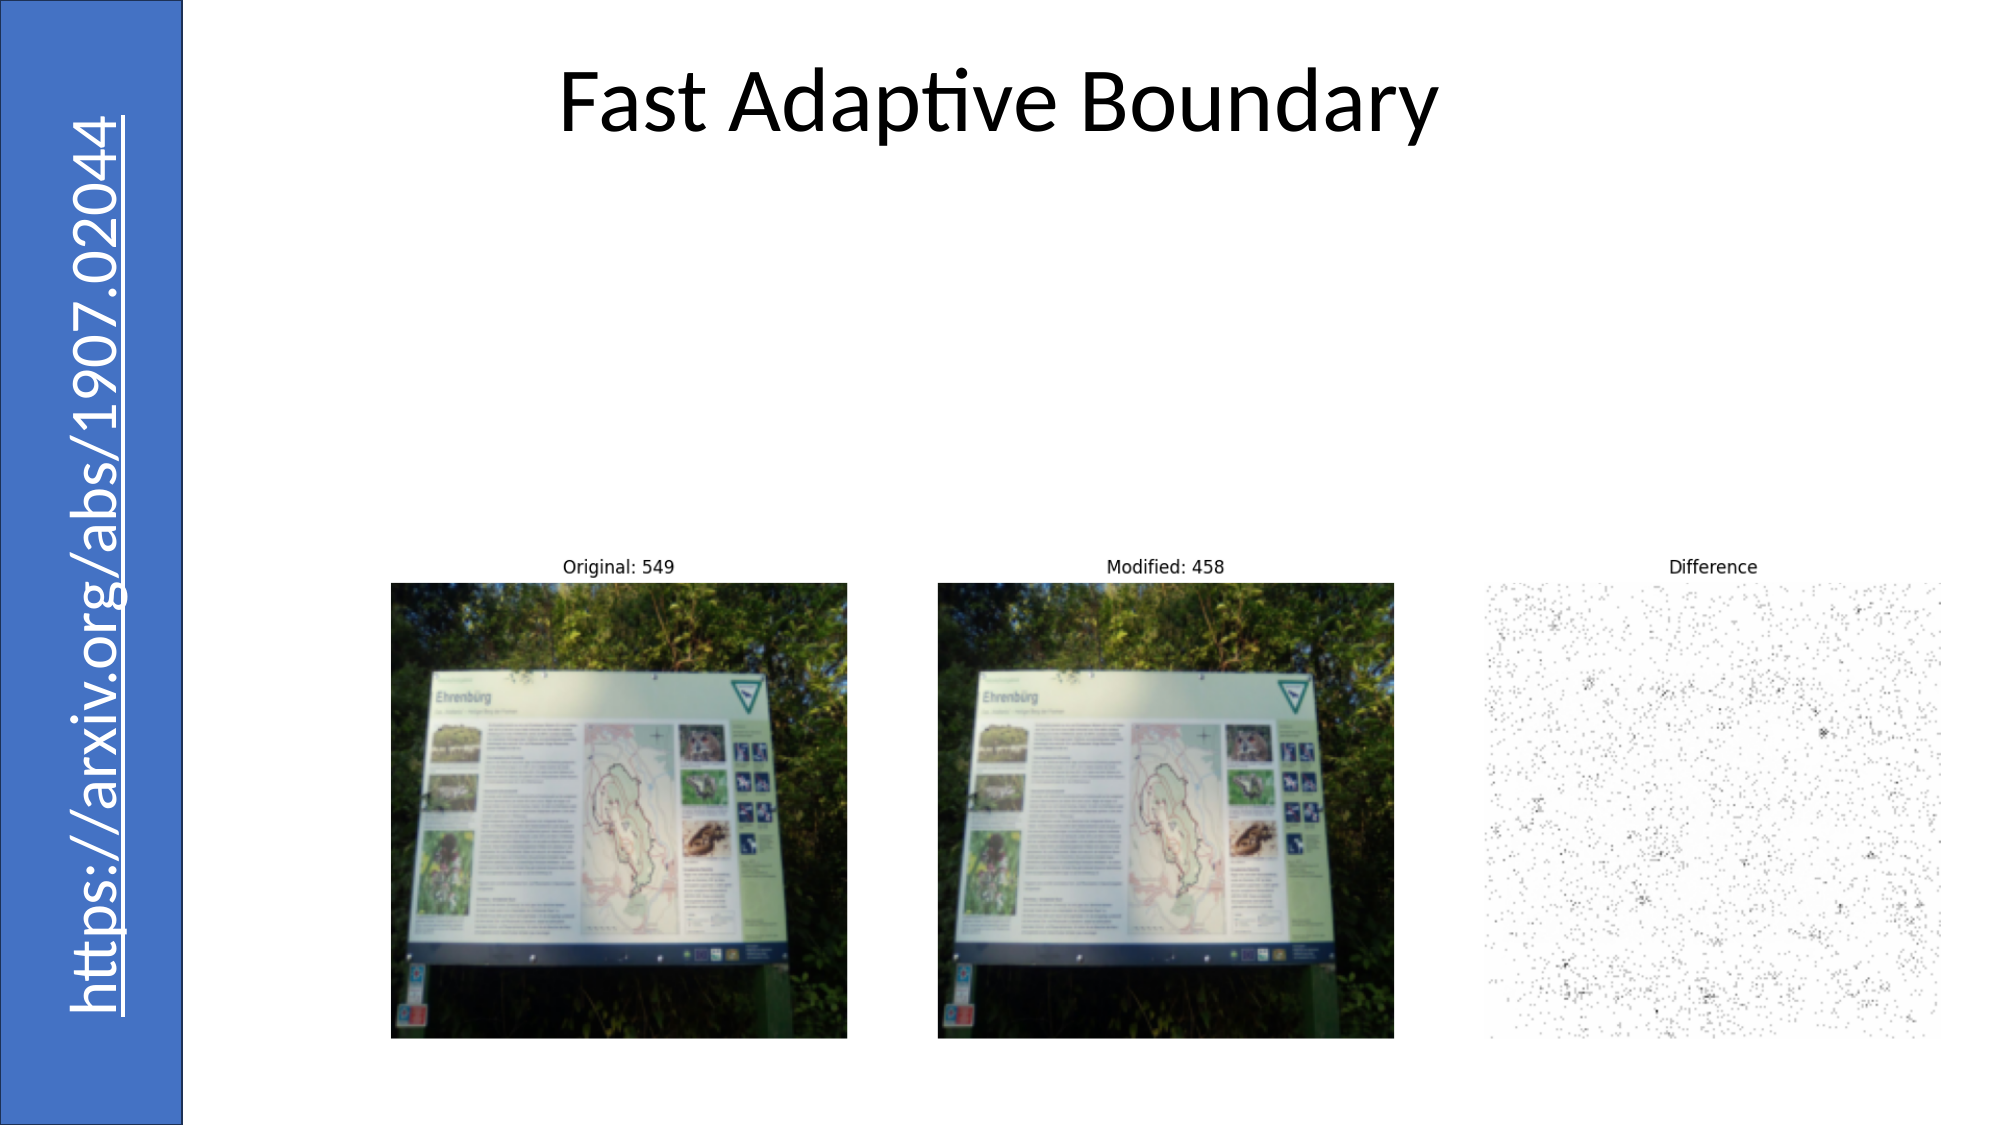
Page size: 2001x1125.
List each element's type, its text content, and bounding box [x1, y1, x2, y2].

picture [303, 505, 2000, 1125]
text_box [0, 0, 183, 1125]
text_box https://arxiv.org/abs/1907.02044 [42, 7, 137, 1125]
title Fast Adaptive Boundary [183, 0, 2000, 158]
